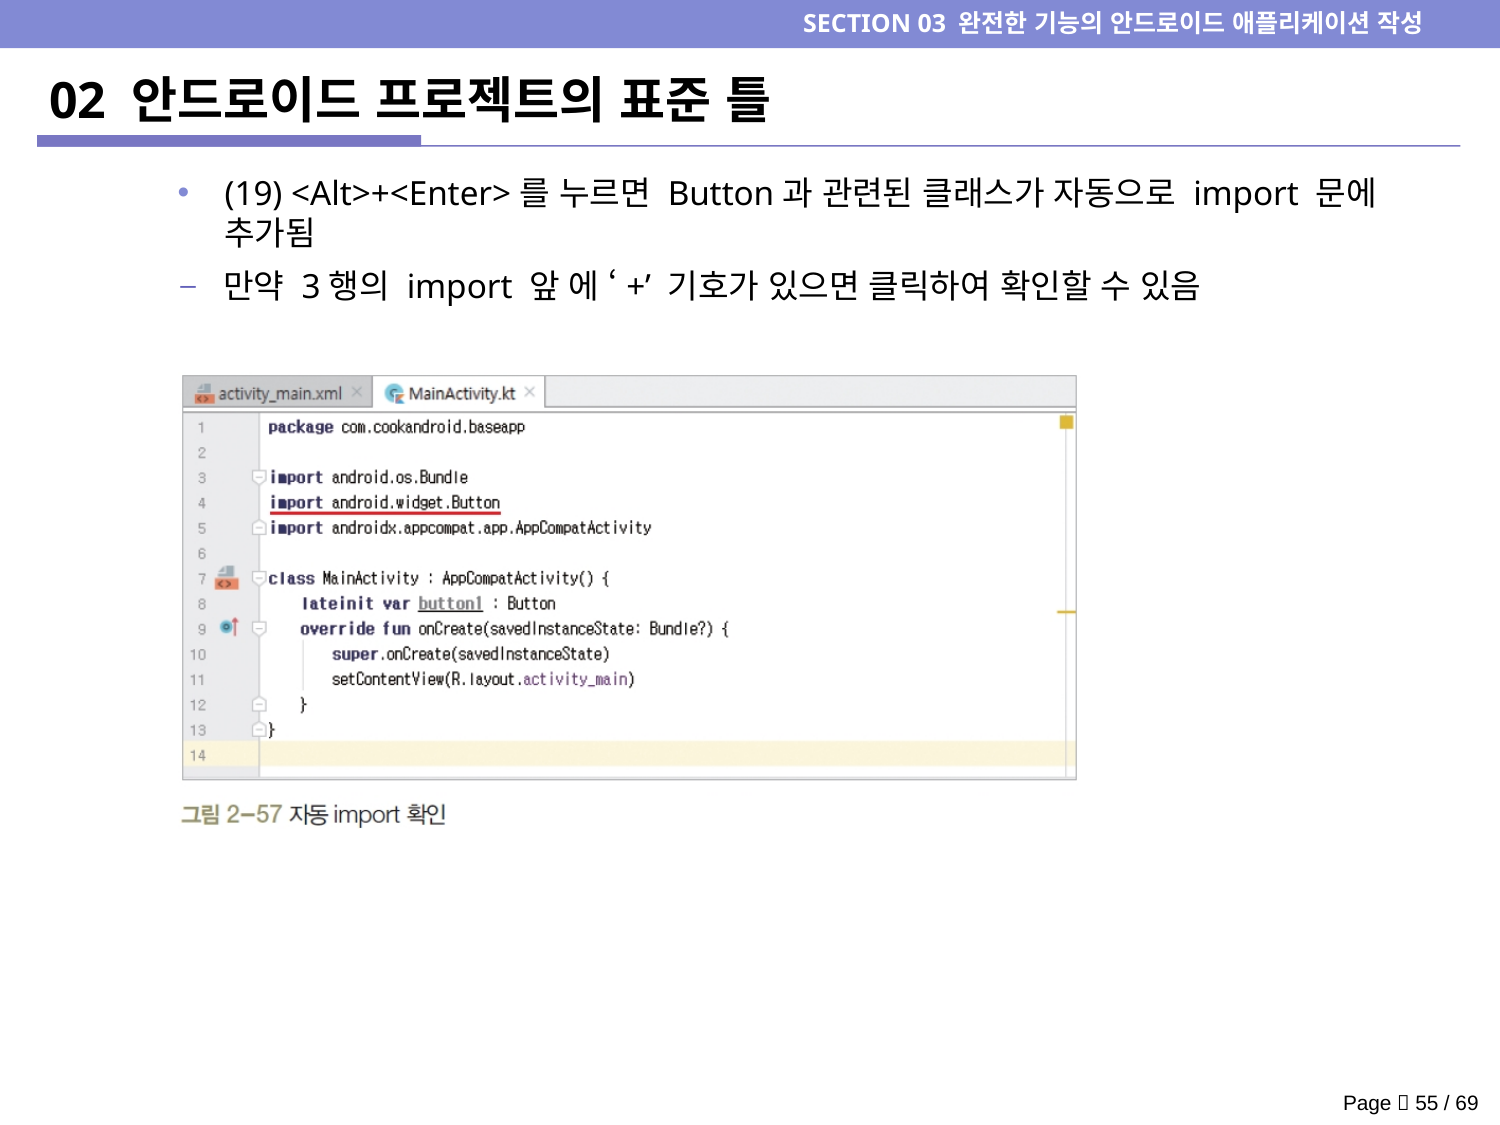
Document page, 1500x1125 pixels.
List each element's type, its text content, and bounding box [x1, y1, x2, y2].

title 02 안드로이드 프로젝트의 표준 틀 [48, 67, 1448, 132]
text_box SECTION 03 완전한 기능의 안드로이드 애플리케이션 작성 [788, 0, 1500, 45]
picture [178, 372, 1081, 829]
list (19) <Alt>+<Enter>를 누르면 Button과 관련된 클래스가 자동으로 import 문에 추가됨 만약 3행의 import 앞 에 ‘+’ 기호가 있으면 클릭하여 확인할 수 있음 [104, 171, 1382, 880]
